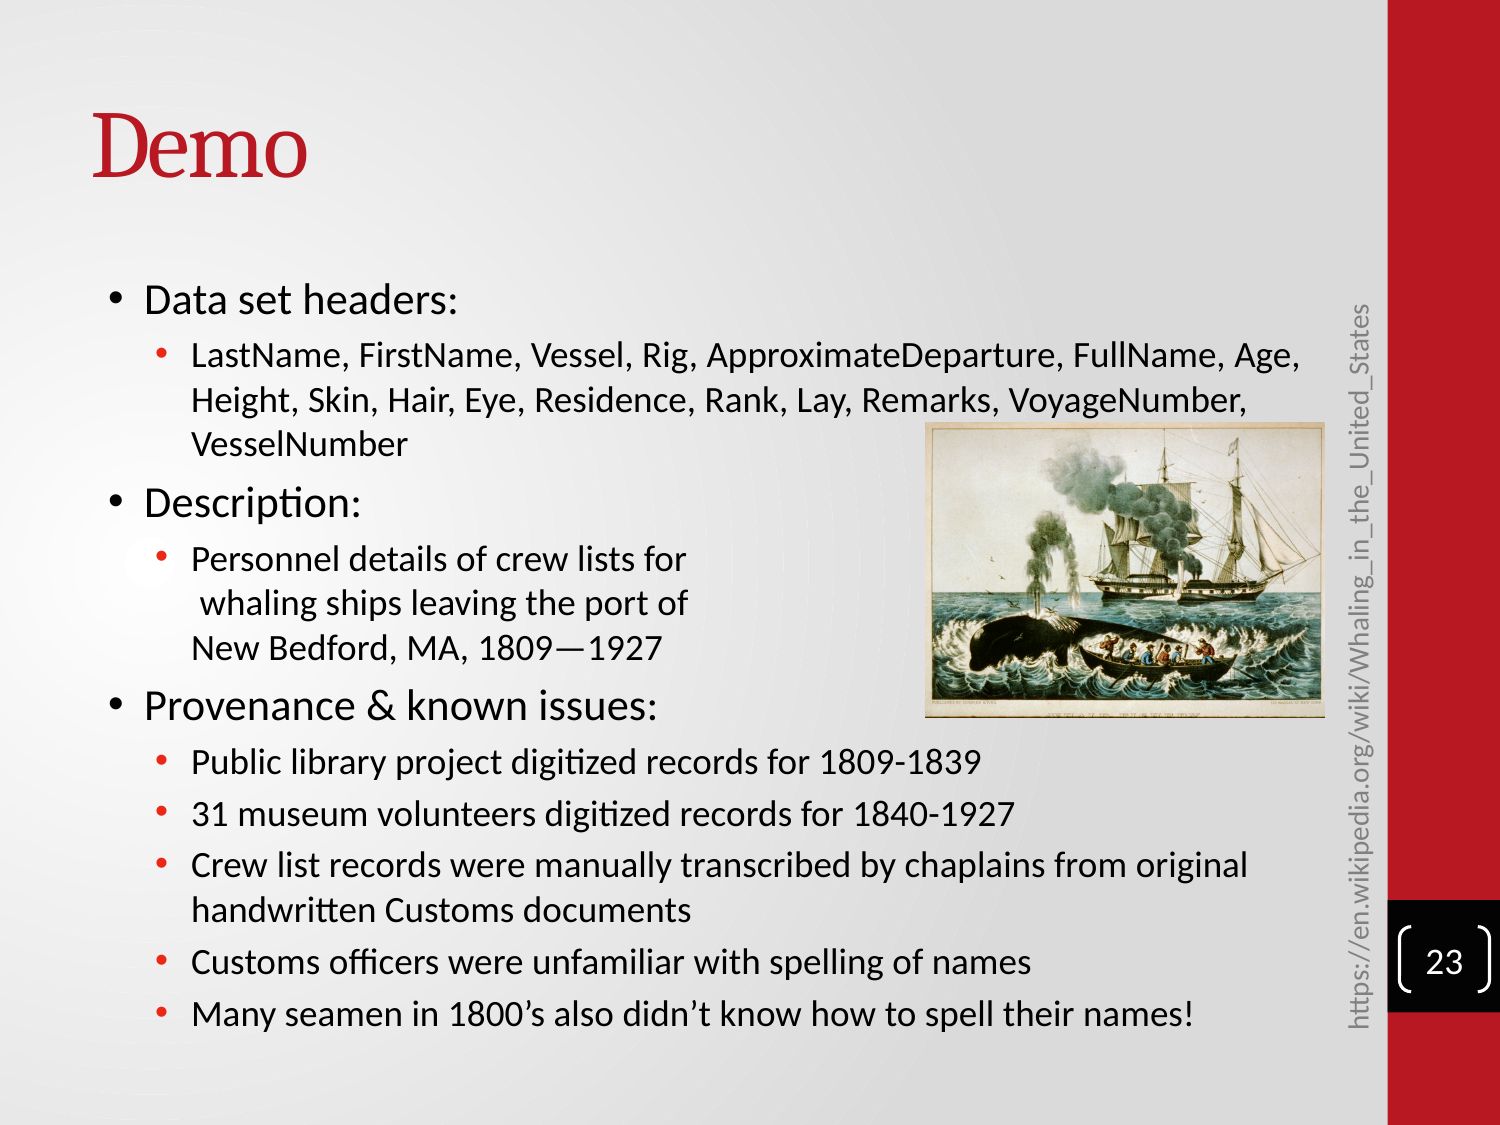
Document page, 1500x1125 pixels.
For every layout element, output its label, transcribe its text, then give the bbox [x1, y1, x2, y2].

text_box https://en.wikipedia.org/wiki/Whaling_in_the_United_States [1331, 288, 1382, 1046]
picture [925, 421, 1326, 718]
list Data set headers: LastName, FirstName, Vessel, Rig, ApproximateDeparture, FullName, Age, Height, Skin, Hair, Eye, Residence, Rank, Lay, Remarks, VoyageNumber, VesselNumber Description: Personnel details of crew lists for whaling ships leaving the port of New Bedford, MA, 1809—1927 Provenance & known issues: Public library project digitized records for 1809-1839 31 museum volunteers digitized records for 1840-1927 Crew list records were manually transcribed by chaplains from original handwritten Customs documents Customs officers were unfamiliar with spelling of names Many seamen in 1800’s also didn’t know how to spell their names! [75, 262, 1325, 1050]
title Demo [75, 45, 1325, 233]
slide_number 23 [1397, 925, 1492, 994]
